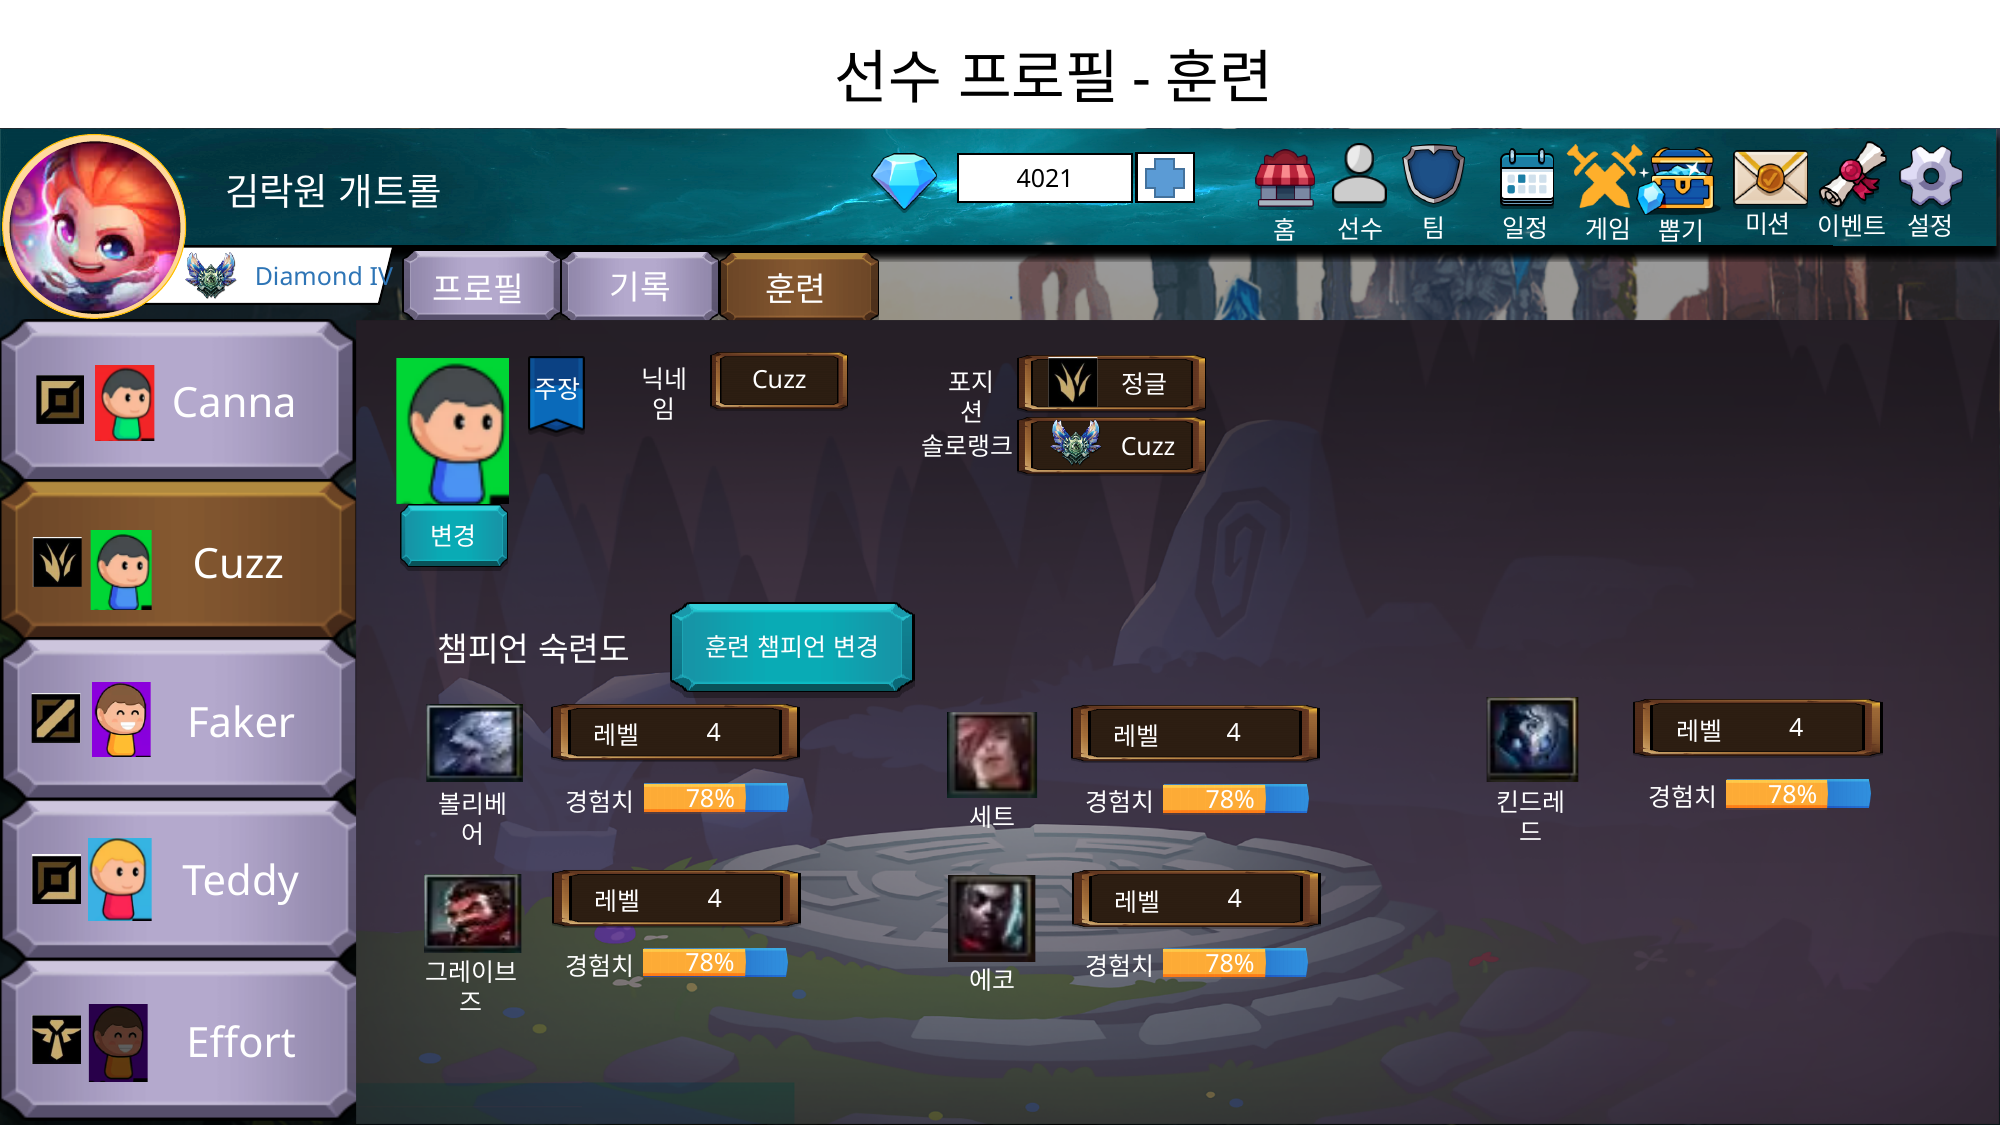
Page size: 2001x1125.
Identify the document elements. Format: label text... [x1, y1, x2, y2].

picture [1877, 128, 1883, 135]
picture [186, 143, 327, 207]
picture [1798, 128, 1862, 136]
picture [186, 187, 207, 191]
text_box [2, 134, 186, 319]
picture [0, 128, 2000, 1125]
text_box 선수 프로필-훈련 [630, 32, 1477, 118]
